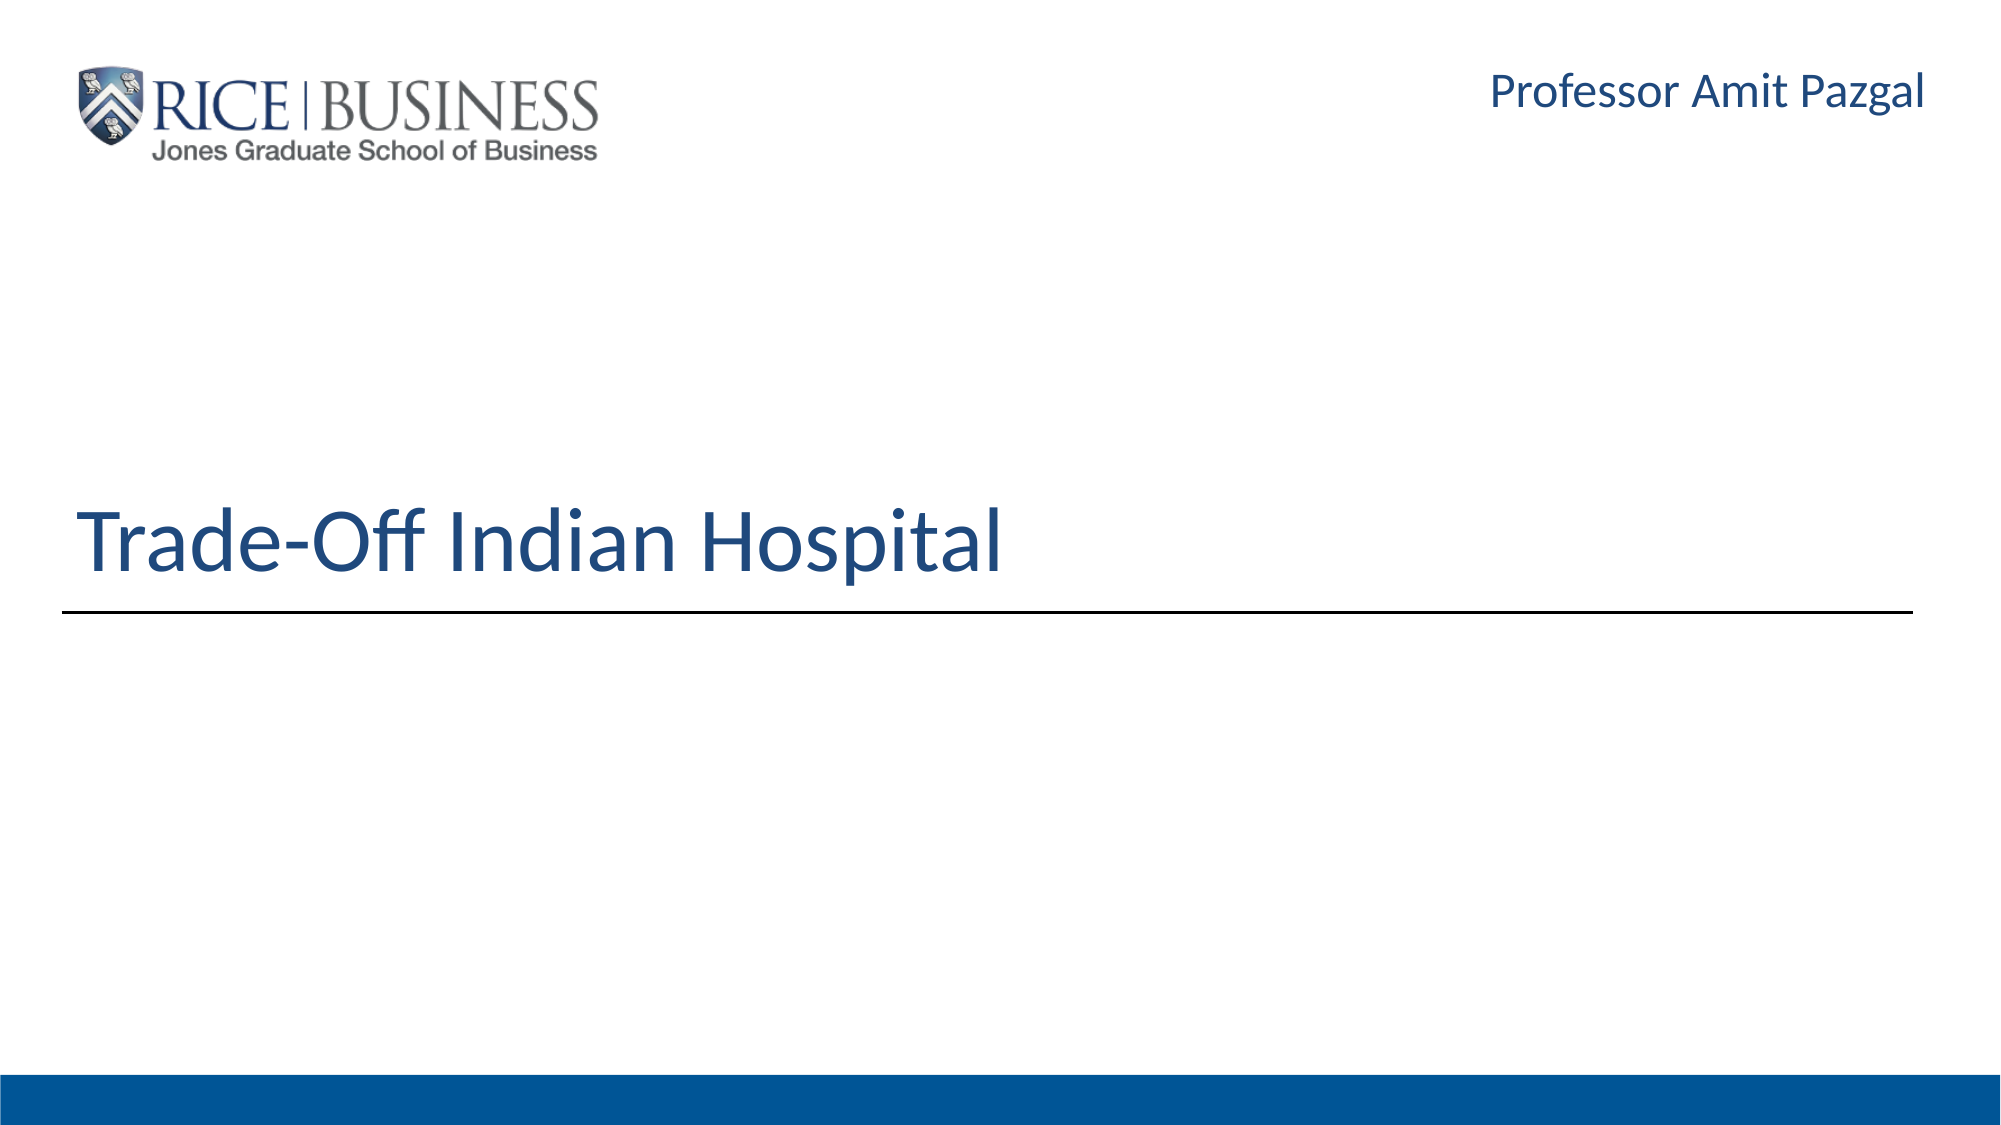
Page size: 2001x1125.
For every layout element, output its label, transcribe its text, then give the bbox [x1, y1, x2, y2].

title Trade-Off Indian Hospital [61, 450, 1913, 598]
picture [61, 62, 619, 188]
text_box Professor Amit Pazgal [837, 50, 1941, 200]
